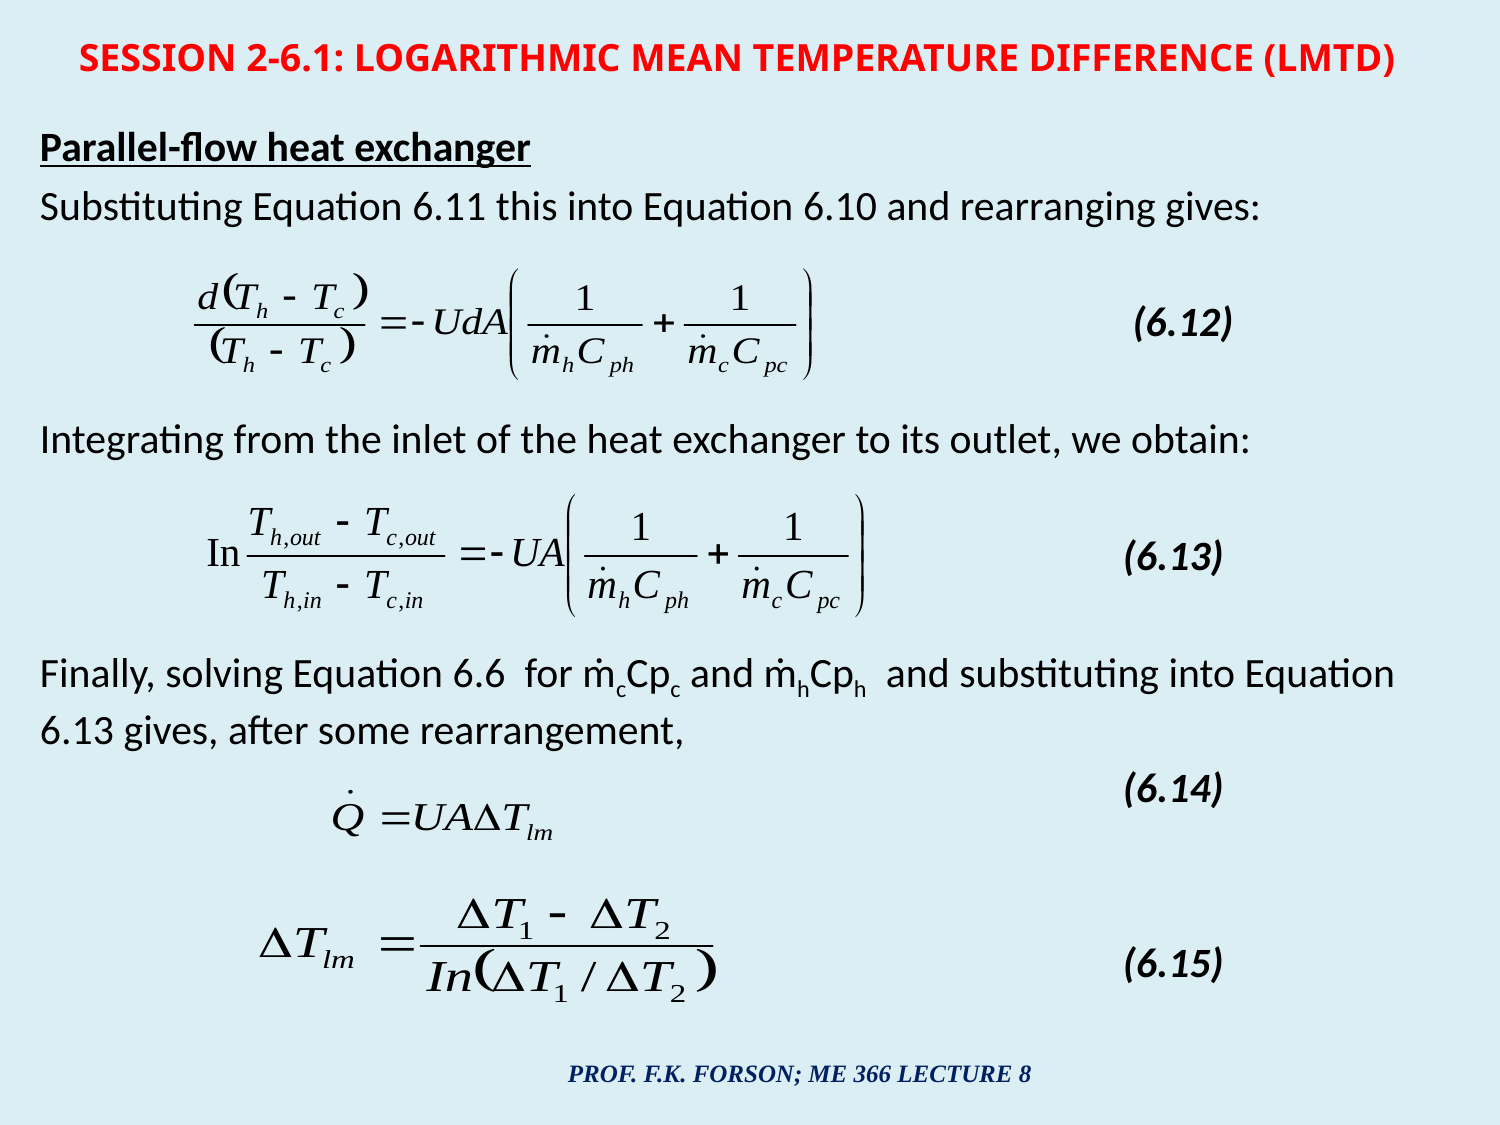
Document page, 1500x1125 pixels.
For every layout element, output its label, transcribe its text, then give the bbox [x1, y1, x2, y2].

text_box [249, 887, 726, 1013]
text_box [199, 487, 876, 626]
footer PROF. F.K. FORSON; ME 366 LECTURE 8 [512, 1042, 1088, 1103]
title SESSION 2-6.1: LOGARITHMIC MEAN TEMPERATURE DIFFERENCE (LMTD) [50, 12, 1425, 100]
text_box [324, 787, 563, 851]
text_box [187, 262, 826, 388]
subtitle Parallel-flow heat exchanger Substituting Equation 6.11 this into Equation 6.10 and rearranging gives: (6.12) Integrating from the inlet of the heat exchanger to its outlet, we obtain: (6.13) Finally, solving Equation 6.6 for ṁcCpc and ṁhCph and substituting into Equation 6.13 gives, after some rearrangement, (6.14) (6.15) [24, 112, 1463, 1100]
